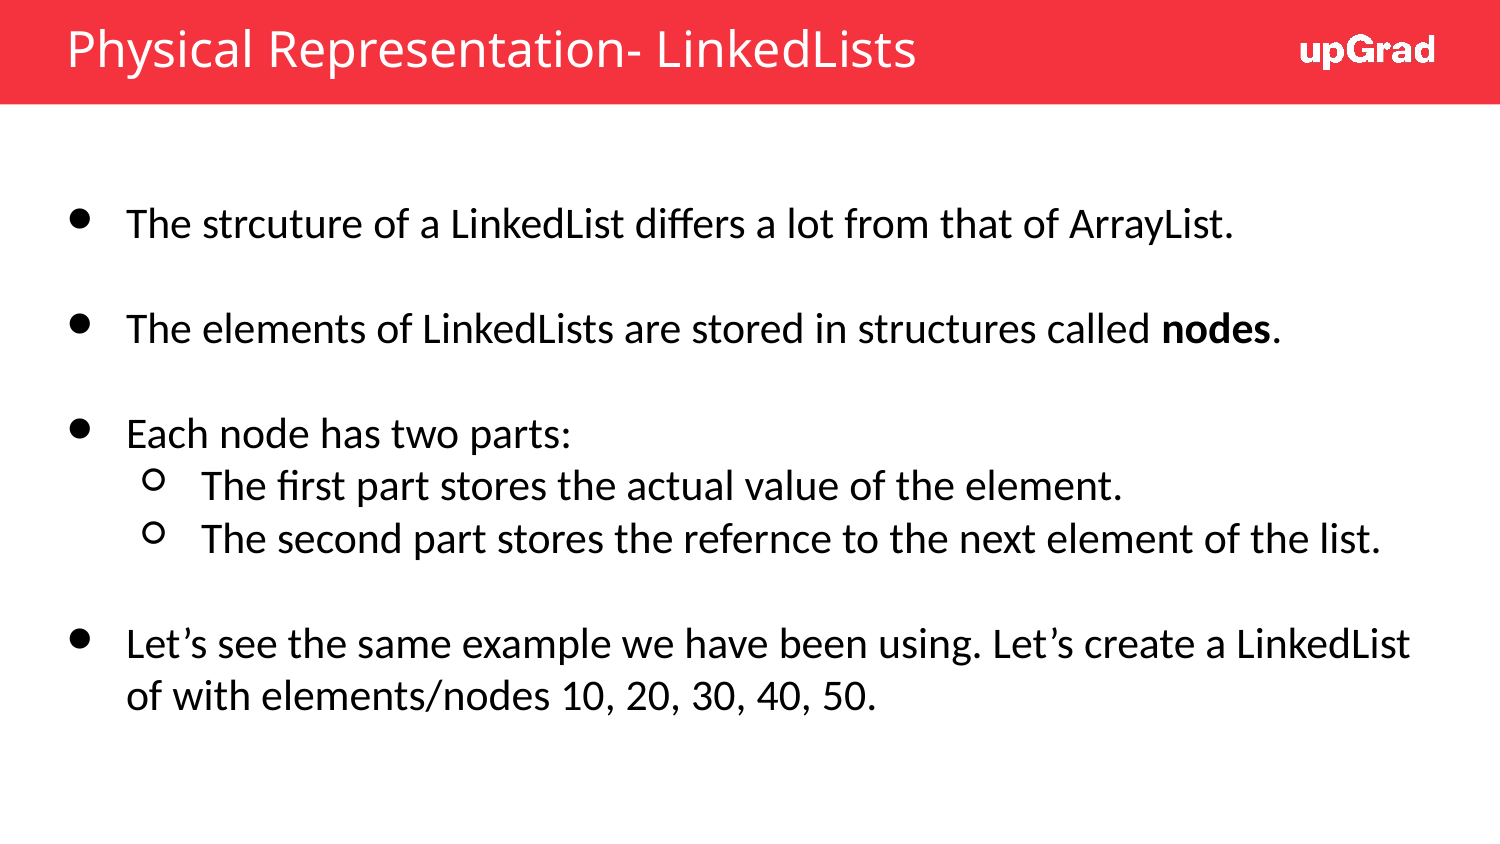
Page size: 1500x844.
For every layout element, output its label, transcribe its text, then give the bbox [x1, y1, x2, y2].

title Physical Representation- LinkedLists [63, 15, 1203, 80]
text_box [1300, 34, 1435, 71]
text_box The strcuture of a LinkedList differs a lot from that of ArrayList. The elements of LinkedLists are stored in structures called nodes. Each node has two parts: The first part stores the actual value of the element. The second part stores the refernce to the next element of the list. Let’s see the same example we have been using. Let’s create a LinkedList of with elements/nodes 10, 20, 30, 40, 50. [35, 179, 1435, 350]
text_box [0, 0, 1500, 105]
